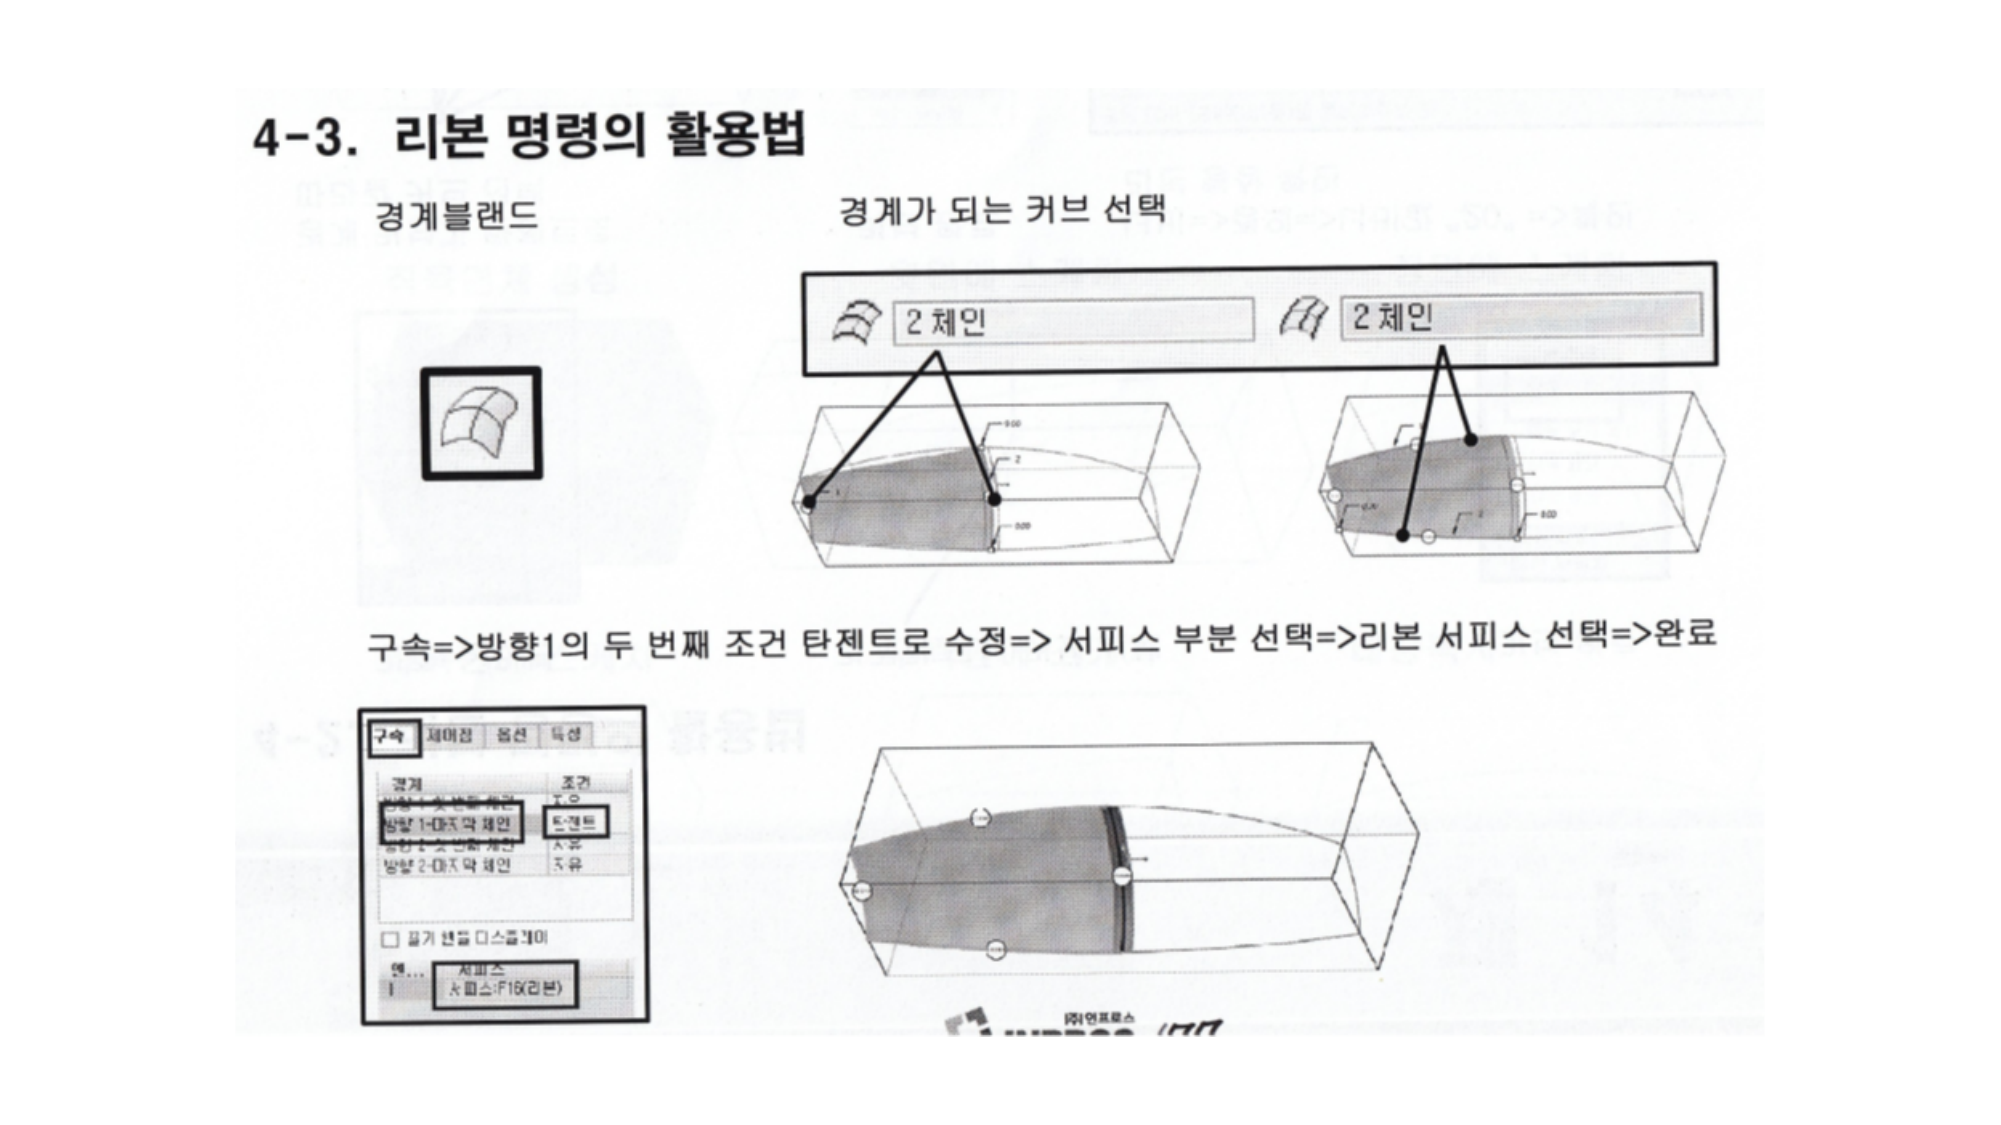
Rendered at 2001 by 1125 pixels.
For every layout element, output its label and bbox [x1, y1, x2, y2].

picture [235, 88, 1765, 1037]
